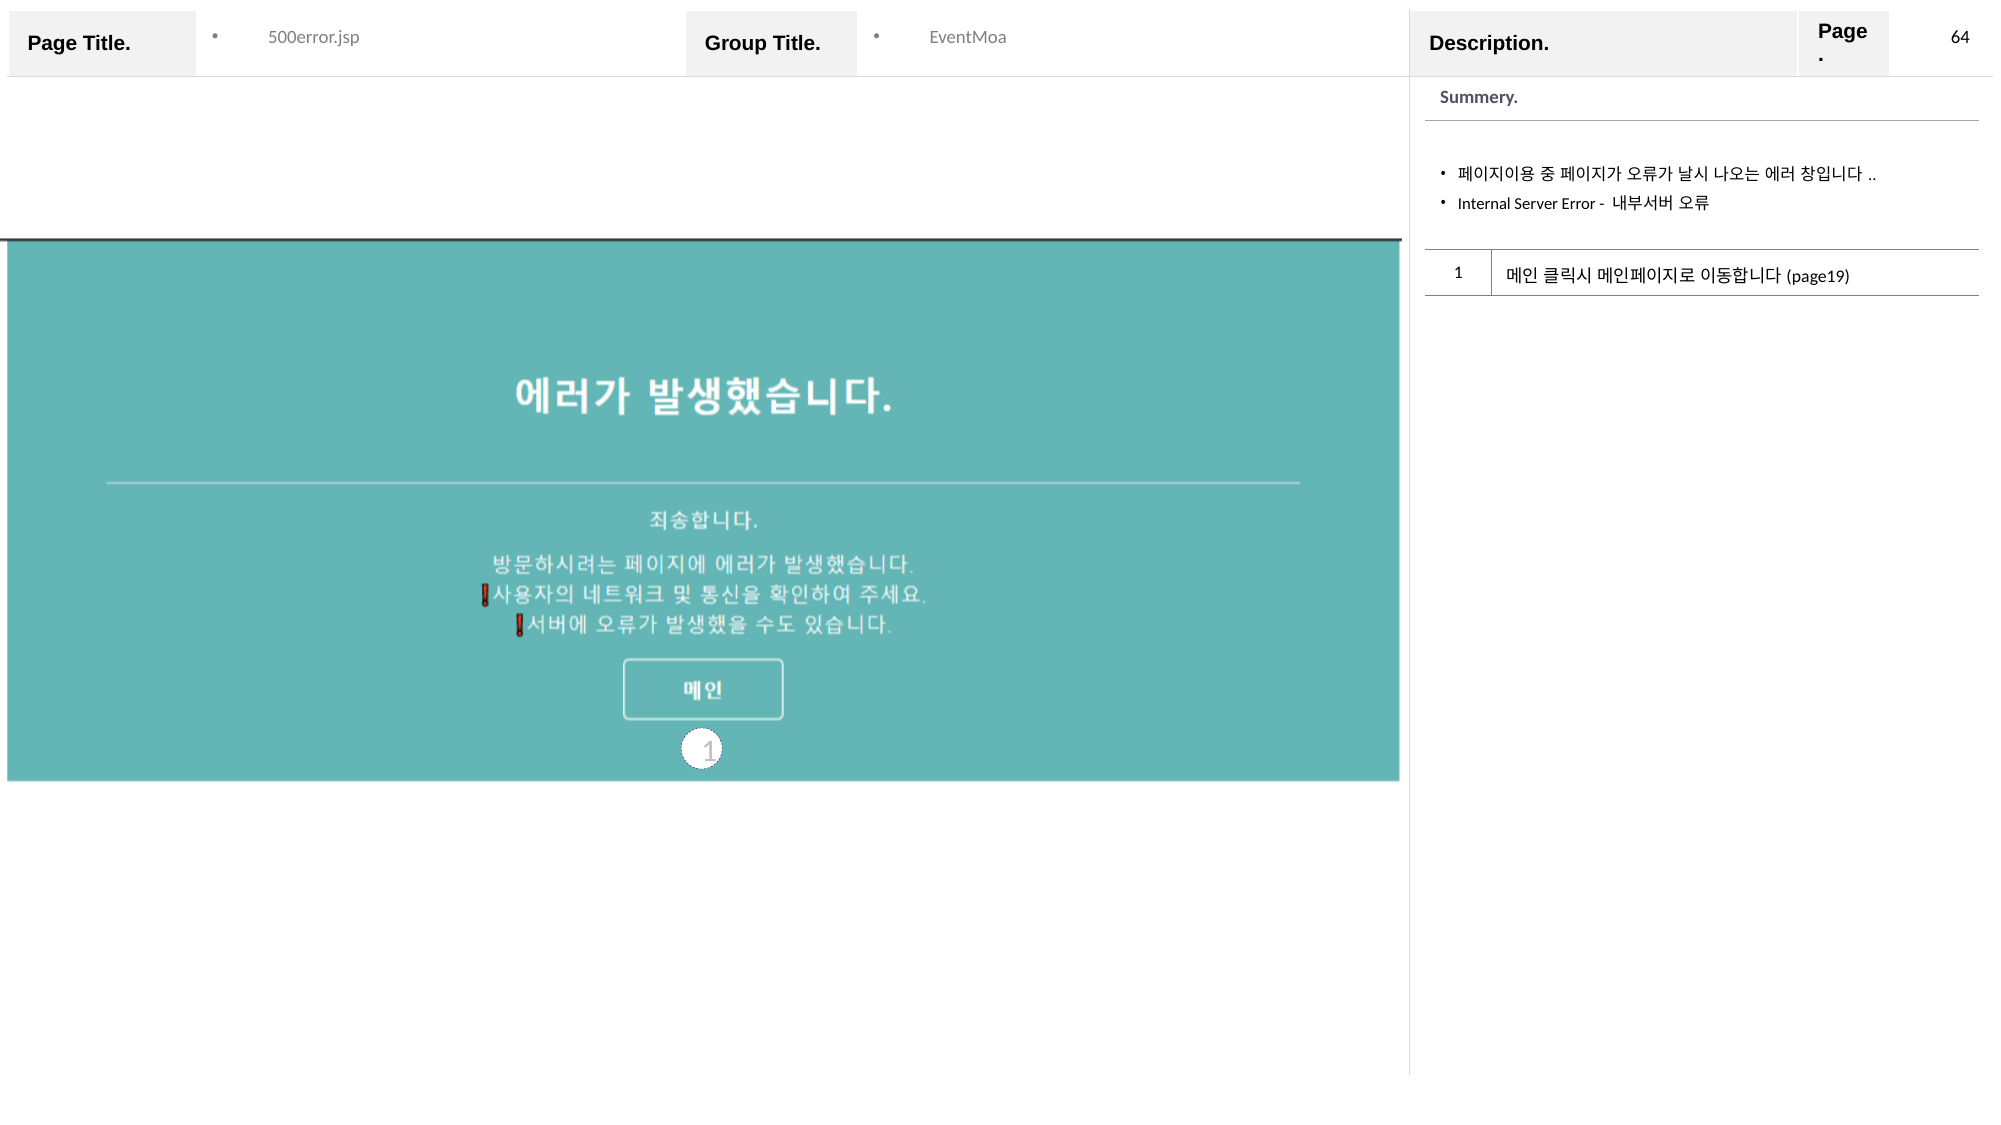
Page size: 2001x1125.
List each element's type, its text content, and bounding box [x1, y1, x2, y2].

table_cell 메인 클릭시 메인페이지로 이동합니다(page19) [1492, 250, 1979, 295]
picture [0, 237, 1403, 888]
table_cell 1 [1425, 250, 1491, 295]
text_box 64 [1936, 17, 1985, 55]
table_cell 페이지이용 중 페이지가 오류가 날시 나오는 에러 창입니다.. Internal Server Error - 내부서버 오류 [1425, 121, 1979, 249]
table_header Summery. [1425, 78, 1979, 120]
list EventMoa [858, 18, 1405, 55]
list 500error.jsp [196, 18, 684, 55]
